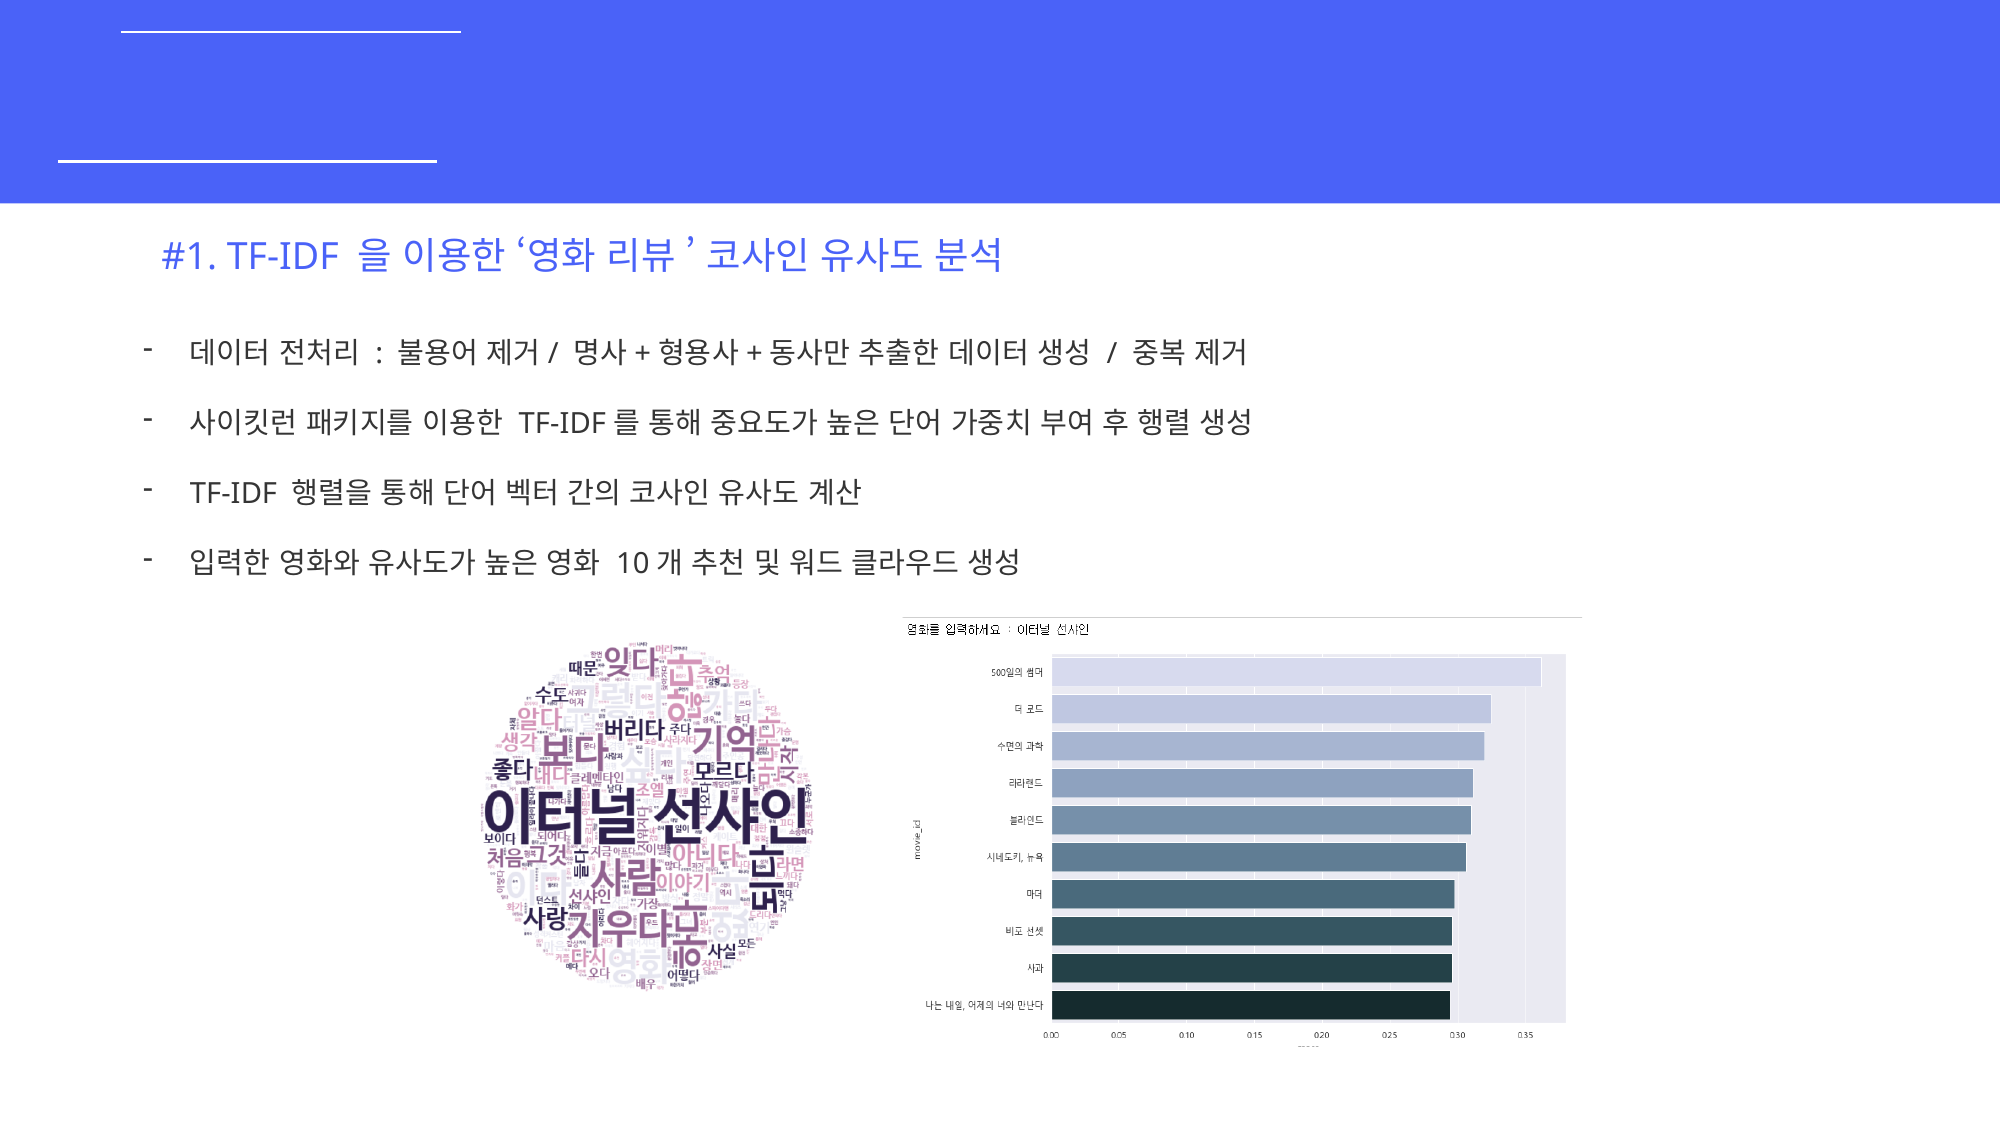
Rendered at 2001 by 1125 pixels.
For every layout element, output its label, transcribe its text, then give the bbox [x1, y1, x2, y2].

text_box 데이터 전처리 : 불용어 제거/ 명사+형용사+동사만 추출한 데이터 생성 / 중복 제거 사이킷런 패키지를 이용한 TF-IDF를 통해 중요도가 높은 단어 가중치 부여 후 행렬 생성 TF-IDF 행렬을 통해 단어 벡터 간의 코사인 유사도 계산 입력한 영화와 유사도가 높은 영화 10개 추천 및 워드 클라우드 생성 [128, 327, 1278, 587]
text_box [477, 617, 1583, 1047]
text_box #1. TF-IDF 을 이용한 ‘영화 리뷰 ’ 코사인 유사도 분석 [146, 224, 1030, 285]
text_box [0, 0, 2000, 204]
